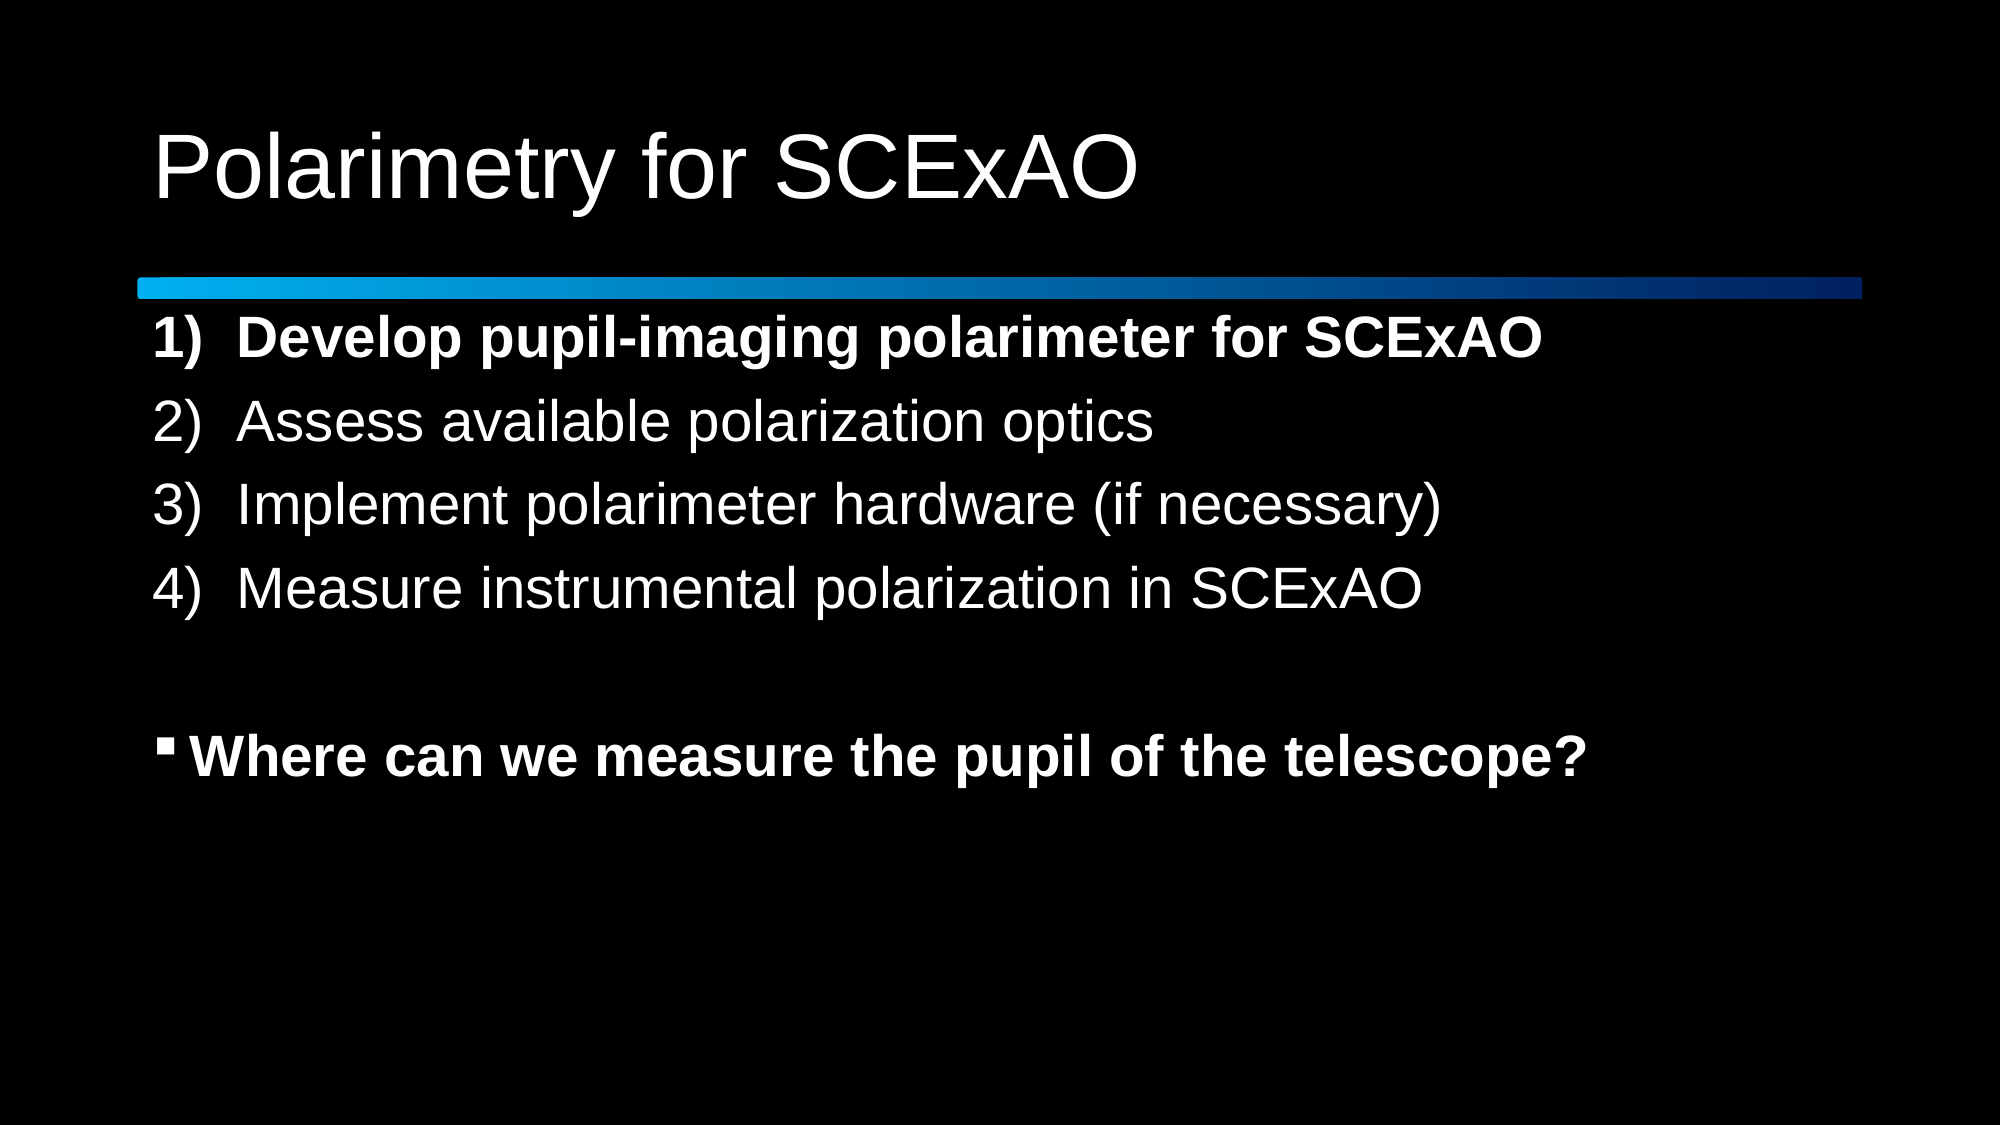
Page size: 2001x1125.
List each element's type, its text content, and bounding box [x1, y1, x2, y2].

list Develop pupil-imaging polarimeter for SCExAO Assess available polarization optics Implement polarimeter hardware (if necessary) Measure instrumental polarization in SCExAO Where can we measure the pupil of the telescope? [137, 299, 1863, 1014]
title Polarimetry for SCExAO [137, 59, 1863, 278]
